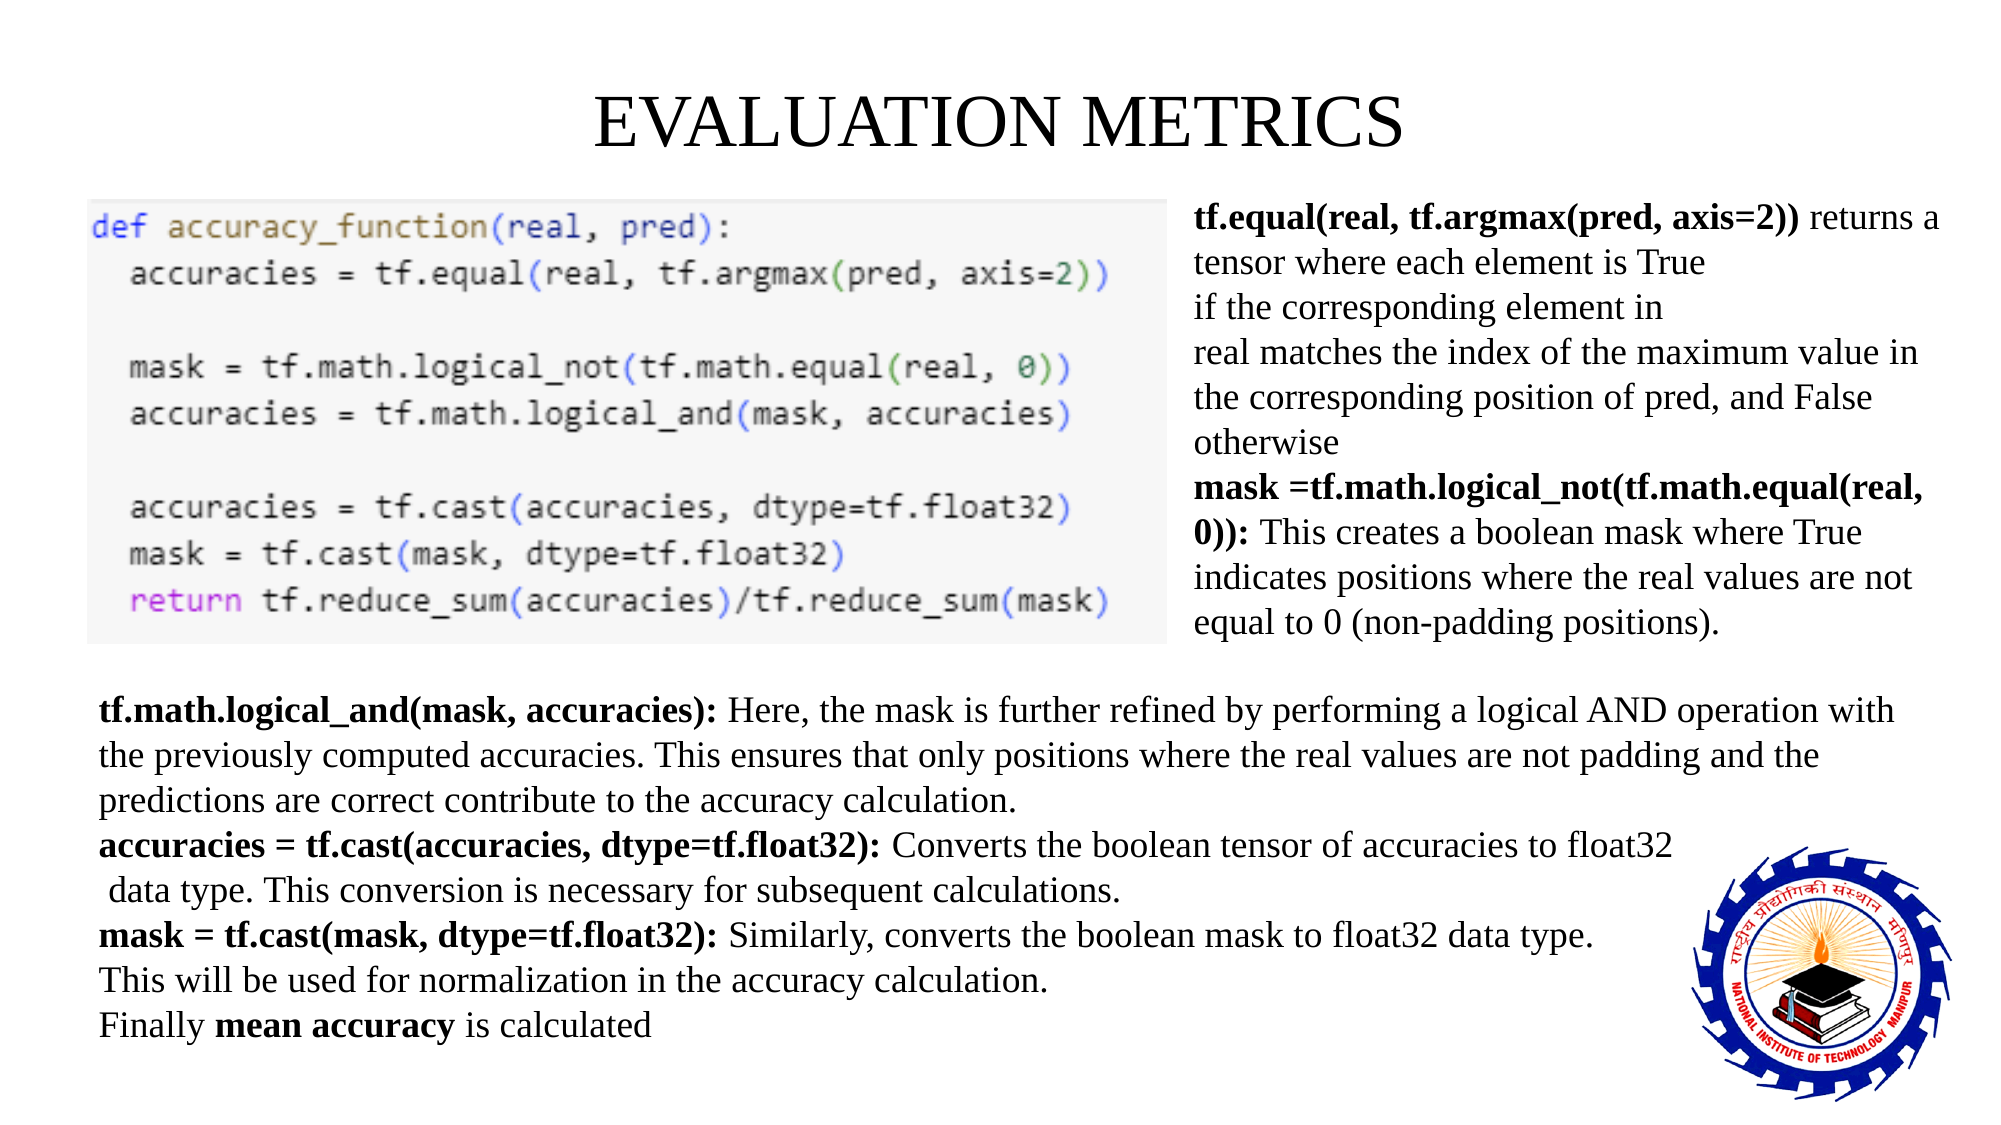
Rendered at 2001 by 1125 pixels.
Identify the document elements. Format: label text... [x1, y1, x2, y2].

picture [1686, 838, 1956, 1108]
text_box tf.math.logical_and(mask, accuracies): Here, the mask is further refined by performing a logical AND operation with the previously computed accuracies. This ensures that only positions where the real values are not padding and the predictions are correct contribute to the accuracy calculation. accuracies = tf.cast(accuracies, dtype=tf.float32): Converts the boolean tensor of accuracies to float32 data type. This conversion is necessary for subsequent calculations. mask = tf.cast(mask, dtype=tf.float32): Similarly, converts the boolean mask to float32 data type. This will be used for normalization in the accuracy calculation. Finally mean accuracy is calculated [84, 677, 1965, 1053]
picture [87, 199, 1168, 645]
text_box tf.equal(real, tf.argmax(pred, axis=2)) returns a tensor where each element is True if the corresponding element in real matches the index of the maximum value in the corresponding position of pred, and False otherwise mask =tf.math.logical_not(tf.math.equal(real, 0)): This creates a boolean mask where True indicates positions where the real values are not equal to 0 (non-padding positions). [1179, 184, 1965, 677]
text_box EVALUATION METRICS [216, 63, 1784, 169]
